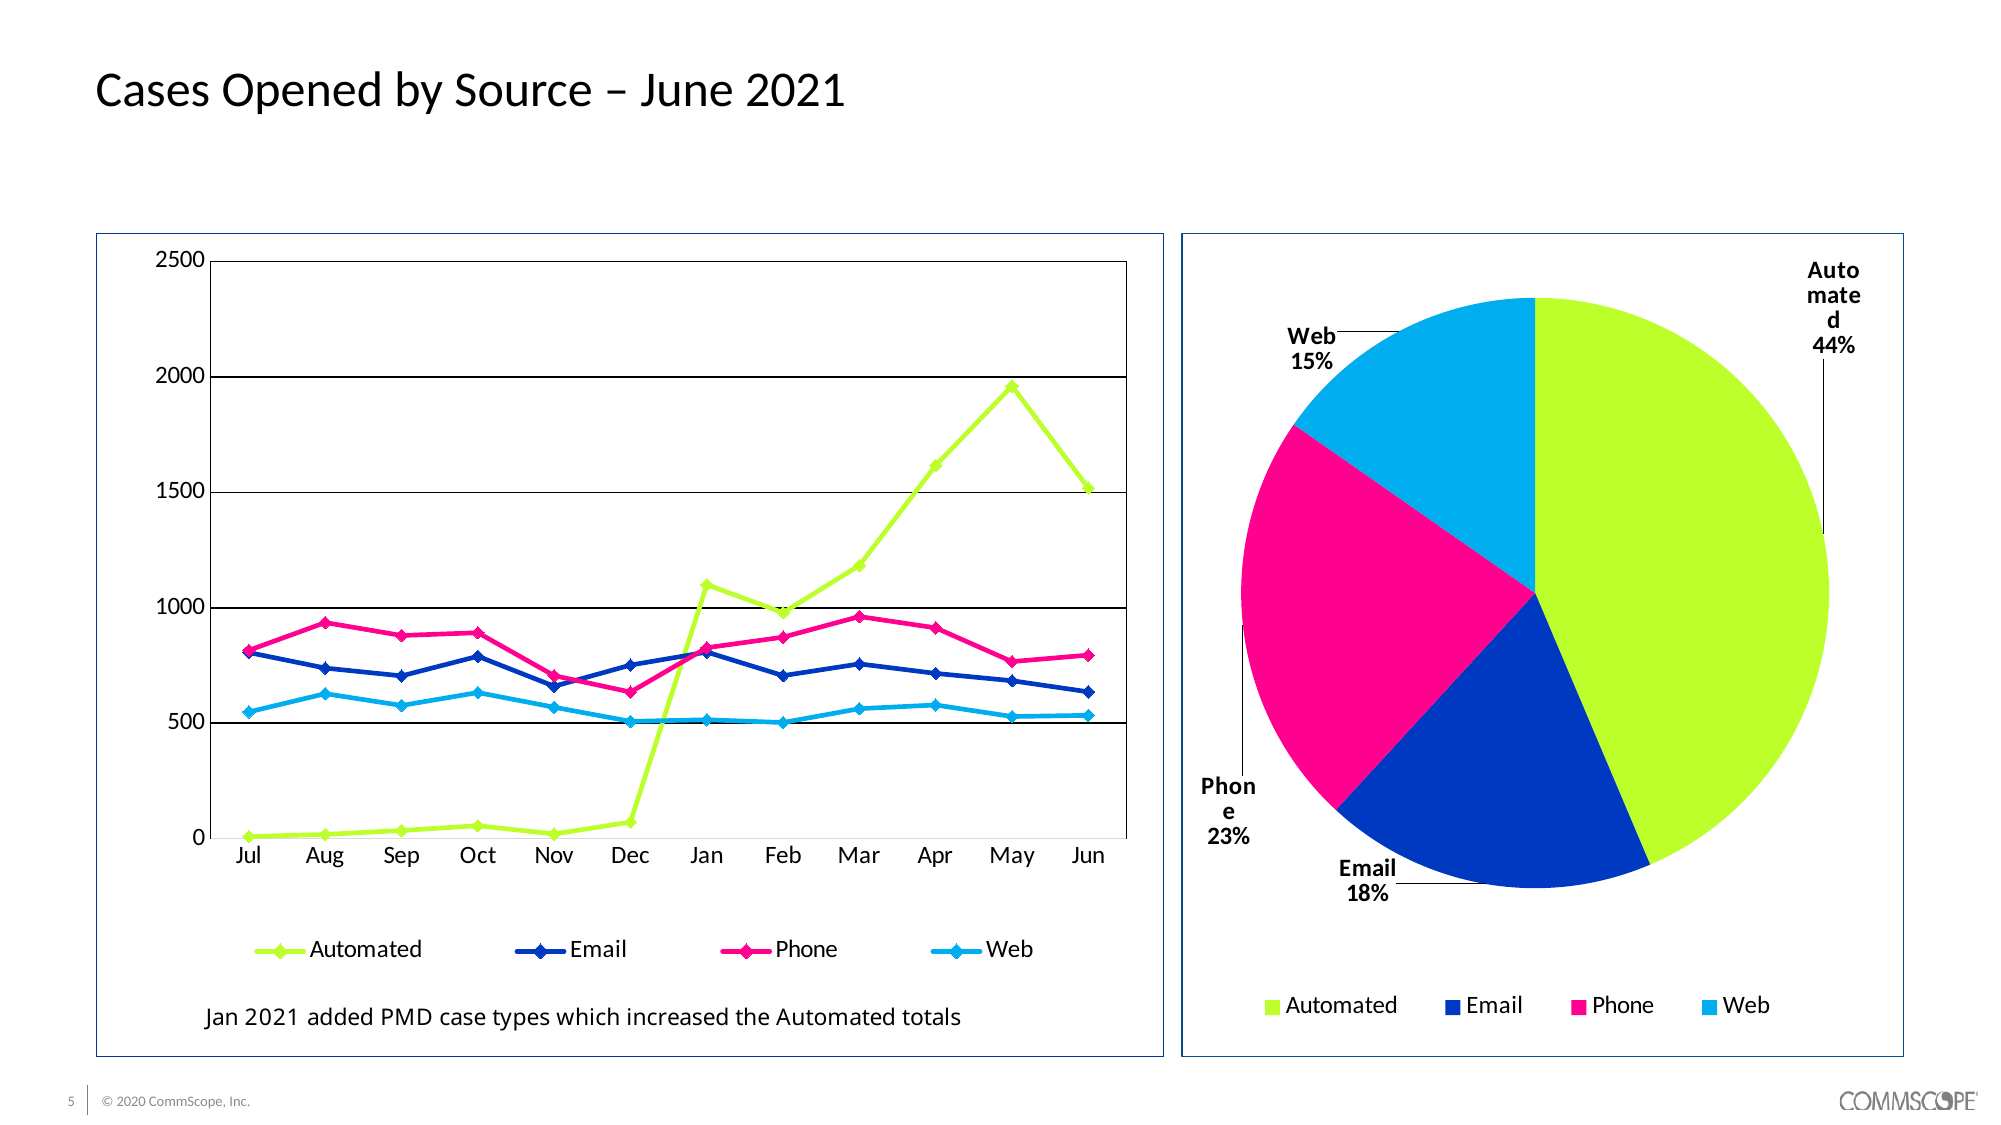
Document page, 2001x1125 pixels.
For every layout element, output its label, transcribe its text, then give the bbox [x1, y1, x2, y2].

chart [1178, 232, 1905, 1058]
footer © 2020 CommScope, Inc. [92, 1084, 888, 1119]
chart [95, 232, 1165, 1058]
slide_number 5 [34, 1084, 84, 1119]
title Cases Opened by Source – June 2021 [95, 6, 1905, 174]
